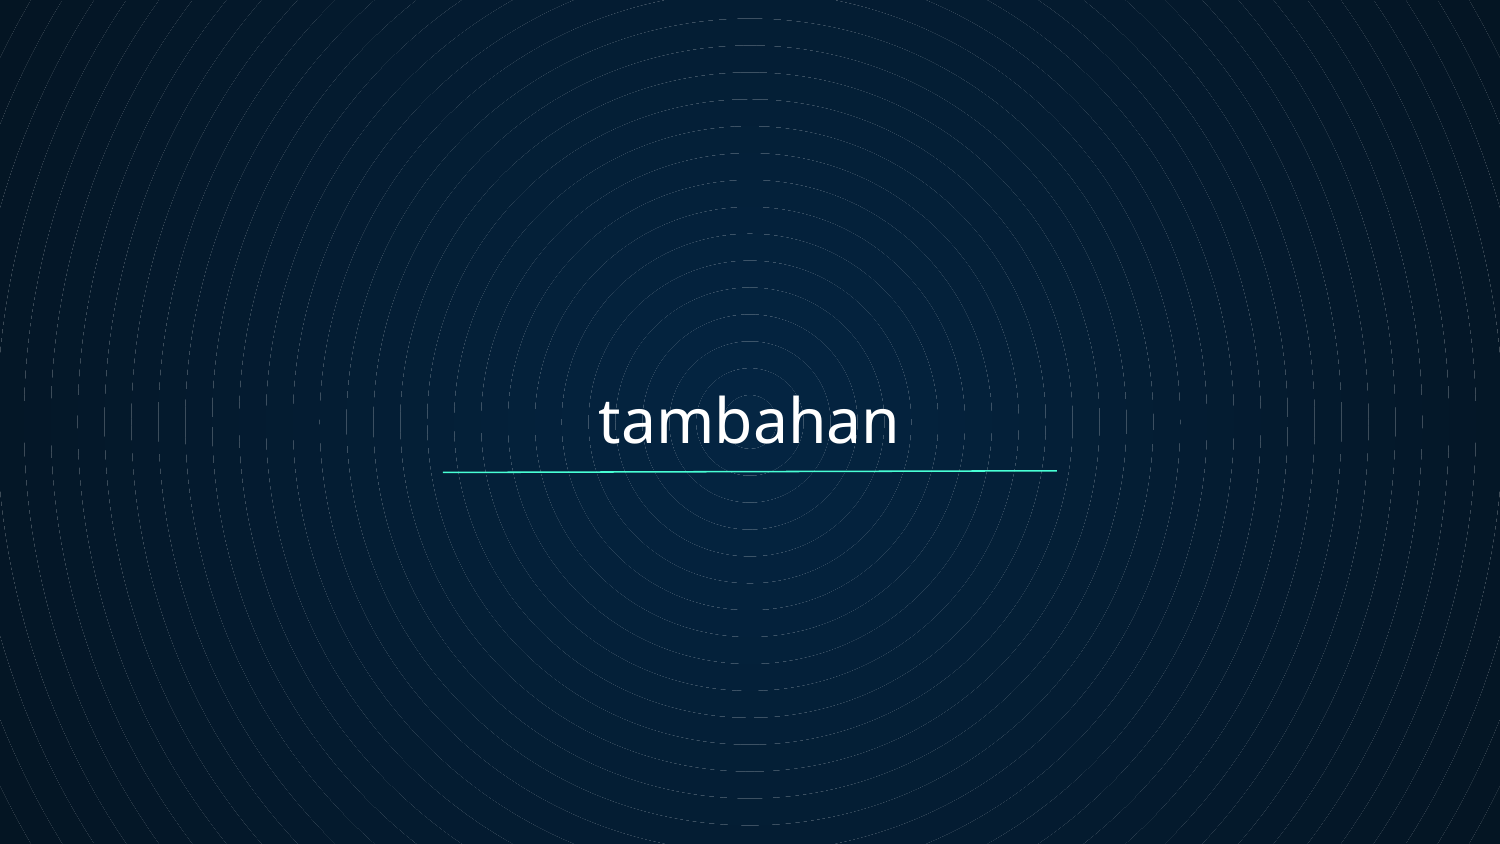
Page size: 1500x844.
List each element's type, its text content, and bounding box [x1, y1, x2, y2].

title tambahan [51, 371, 1449, 471]
